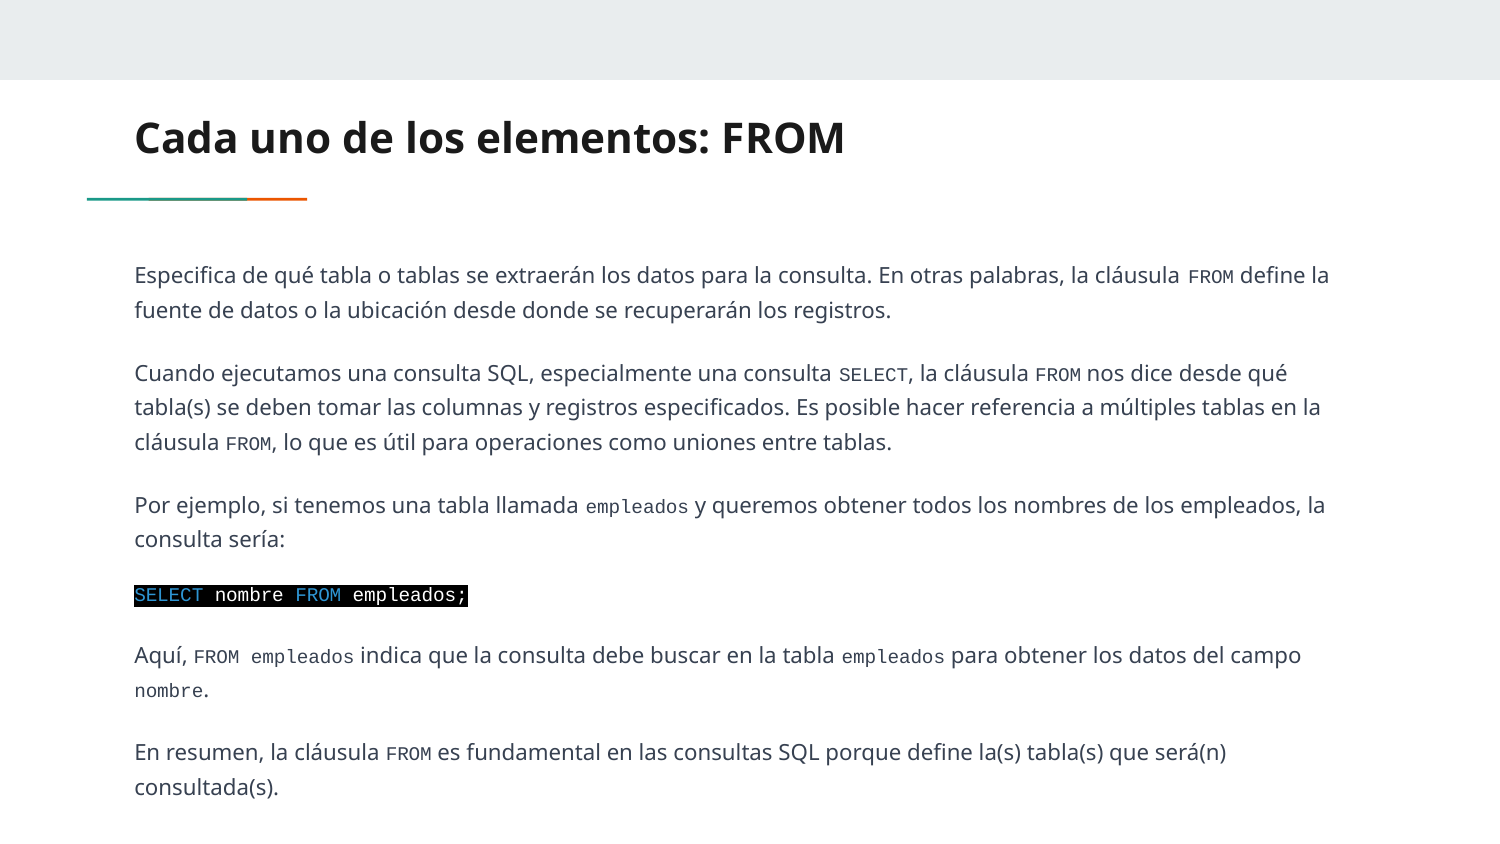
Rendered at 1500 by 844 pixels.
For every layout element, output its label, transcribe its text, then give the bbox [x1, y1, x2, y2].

title Cada uno de los elementos: FROM [119, 93, 1381, 181]
list Especifica de qué tabla o tablas se extraerán los datos para la consulta. En otras palabras, la cláusula FROM define la fuente de datos o la ubicación desde donde se recuperarán los registros. Cuando ejecutamos una consulta SQL, especialmente una consulta SELECT, la cláusula FROM nos dice desde qué tabla(s) se deben tomar las columnas y registros especificados. Es posible hacer referencia a múltiples tablas en la cláusula FROM, lo que es útil para operaciones como uniones entre tablas. Por ejemplo, si tenemos una tabla llamada empleados y queremos obtener todos los nombres de los empleados, la consulta sería: SELECT nombre FROM empleados; Aquí, FROM empleados indica que la consulta debe buscar en la tabla empleados para obtener los datos del campo nombre. En resumen, la cláusula FROM es fundamental en las consultas SQL porque define la(s) tabla(s) que será(n) consultada(s). [119, 240, 1381, 818]
